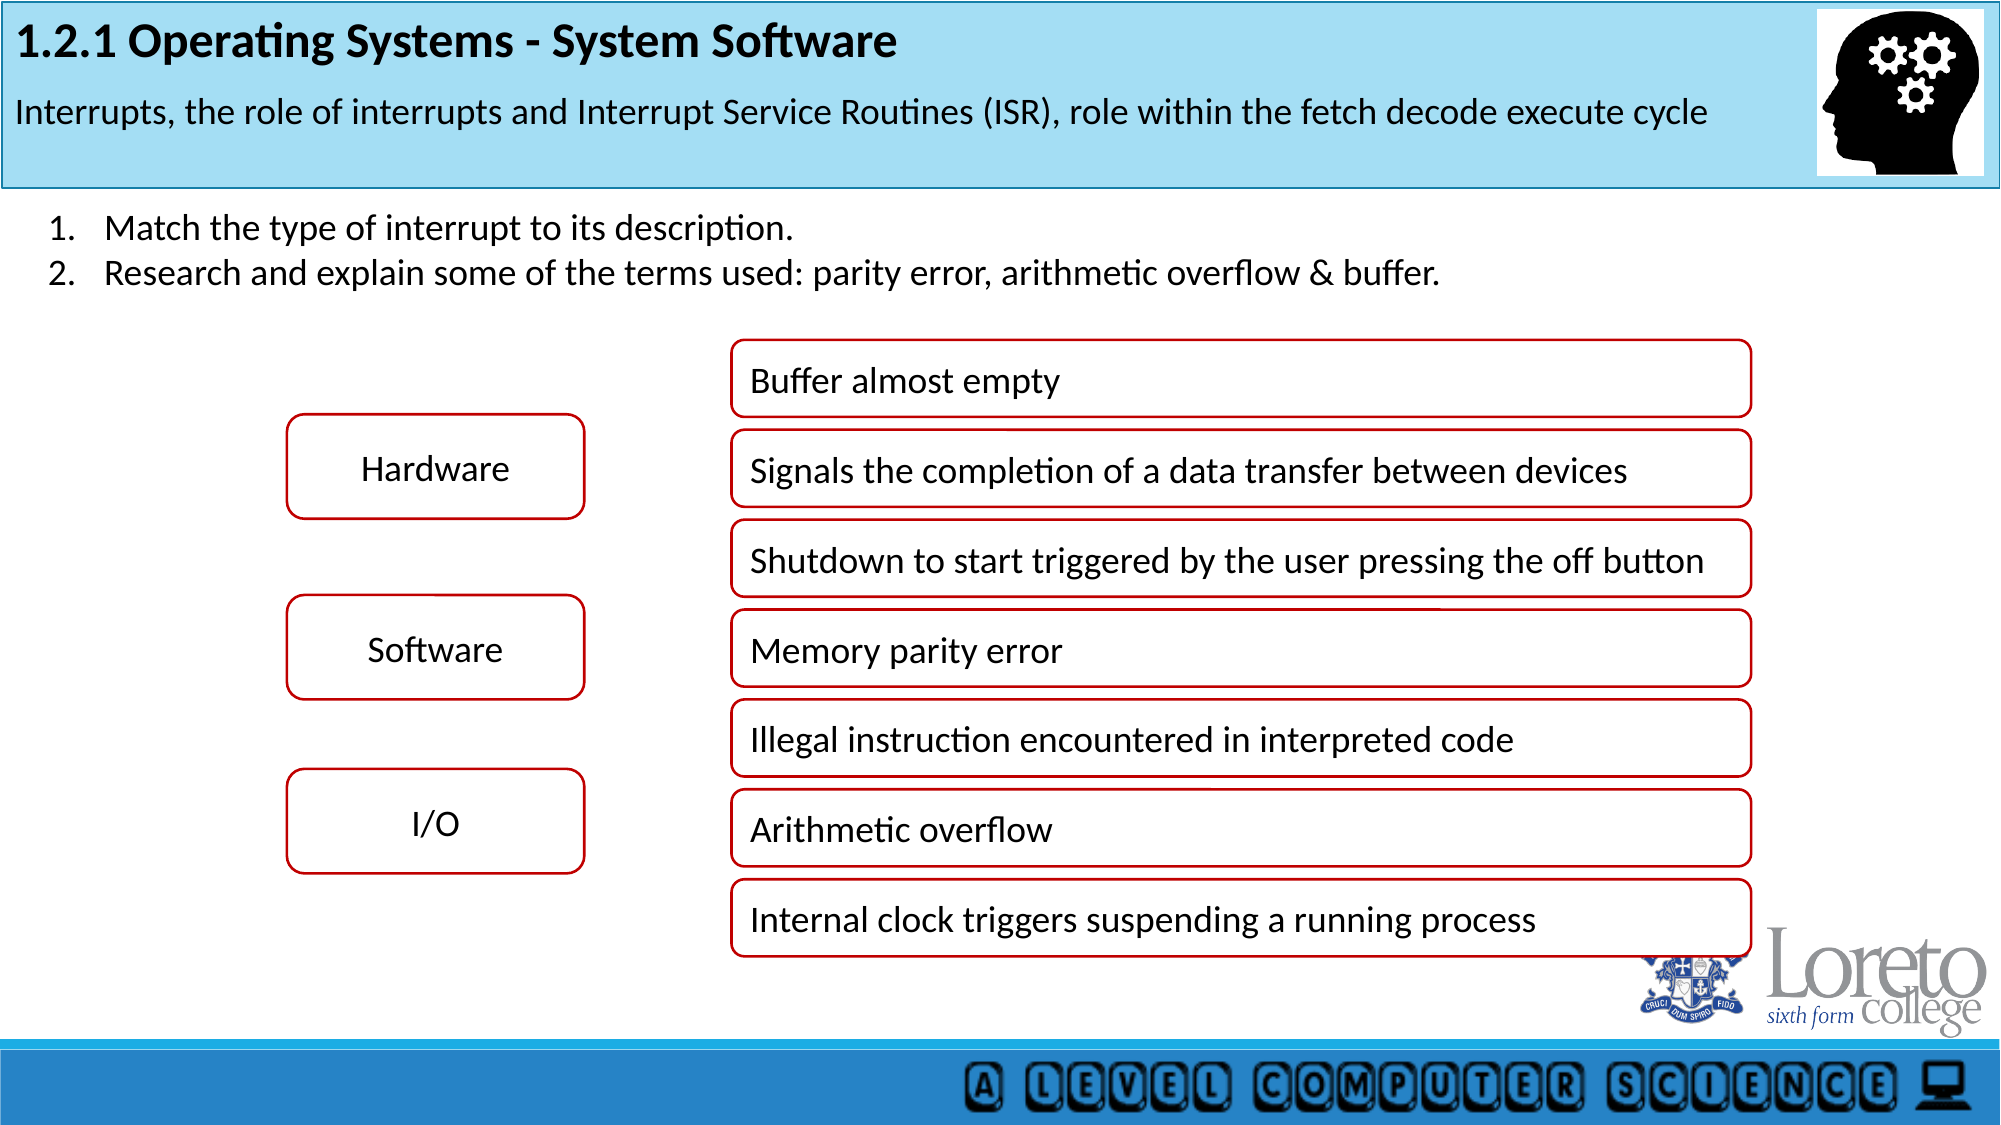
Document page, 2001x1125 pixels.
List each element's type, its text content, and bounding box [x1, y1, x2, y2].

text_box Internal clock triggers suspending a running process [730, 877, 1753, 958]
text_box Arithmetic overflow [730, 787, 1753, 868]
text_box Signals the completion of a data transfer between devices [730, 428, 1753, 509]
text_box [1, 75, 2000, 189]
text_box Shutdown to start triggered by the user pressing the off button [730, 518, 1753, 599]
picture [924, 919, 2001, 1125]
text_box Match the type of interrupt to its description. Research and explain some of the terms used: parity error, arithmetic overflow & buffer. [33, 195, 1832, 300]
text_box Memory parity error [730, 608, 1753, 688]
text_box I/O [285, 767, 586, 875]
picture [1816, 7, 1999, 177]
text_box Buffer almost empty [730, 338, 1753, 419]
text_box Illegal instruction encountered in interpreted code [730, 698, 1753, 778]
text_box Hardware [285, 412, 586, 521]
text_box Software [285, 593, 586, 701]
text_box 1.2.1 Operating Systems - System Software [0, 0, 2000, 75]
text_box Interrupts, the role of interrupts and Interrupt Service Routines (ISR), role within the fetch decode execute cycle [0, 79, 1804, 140]
